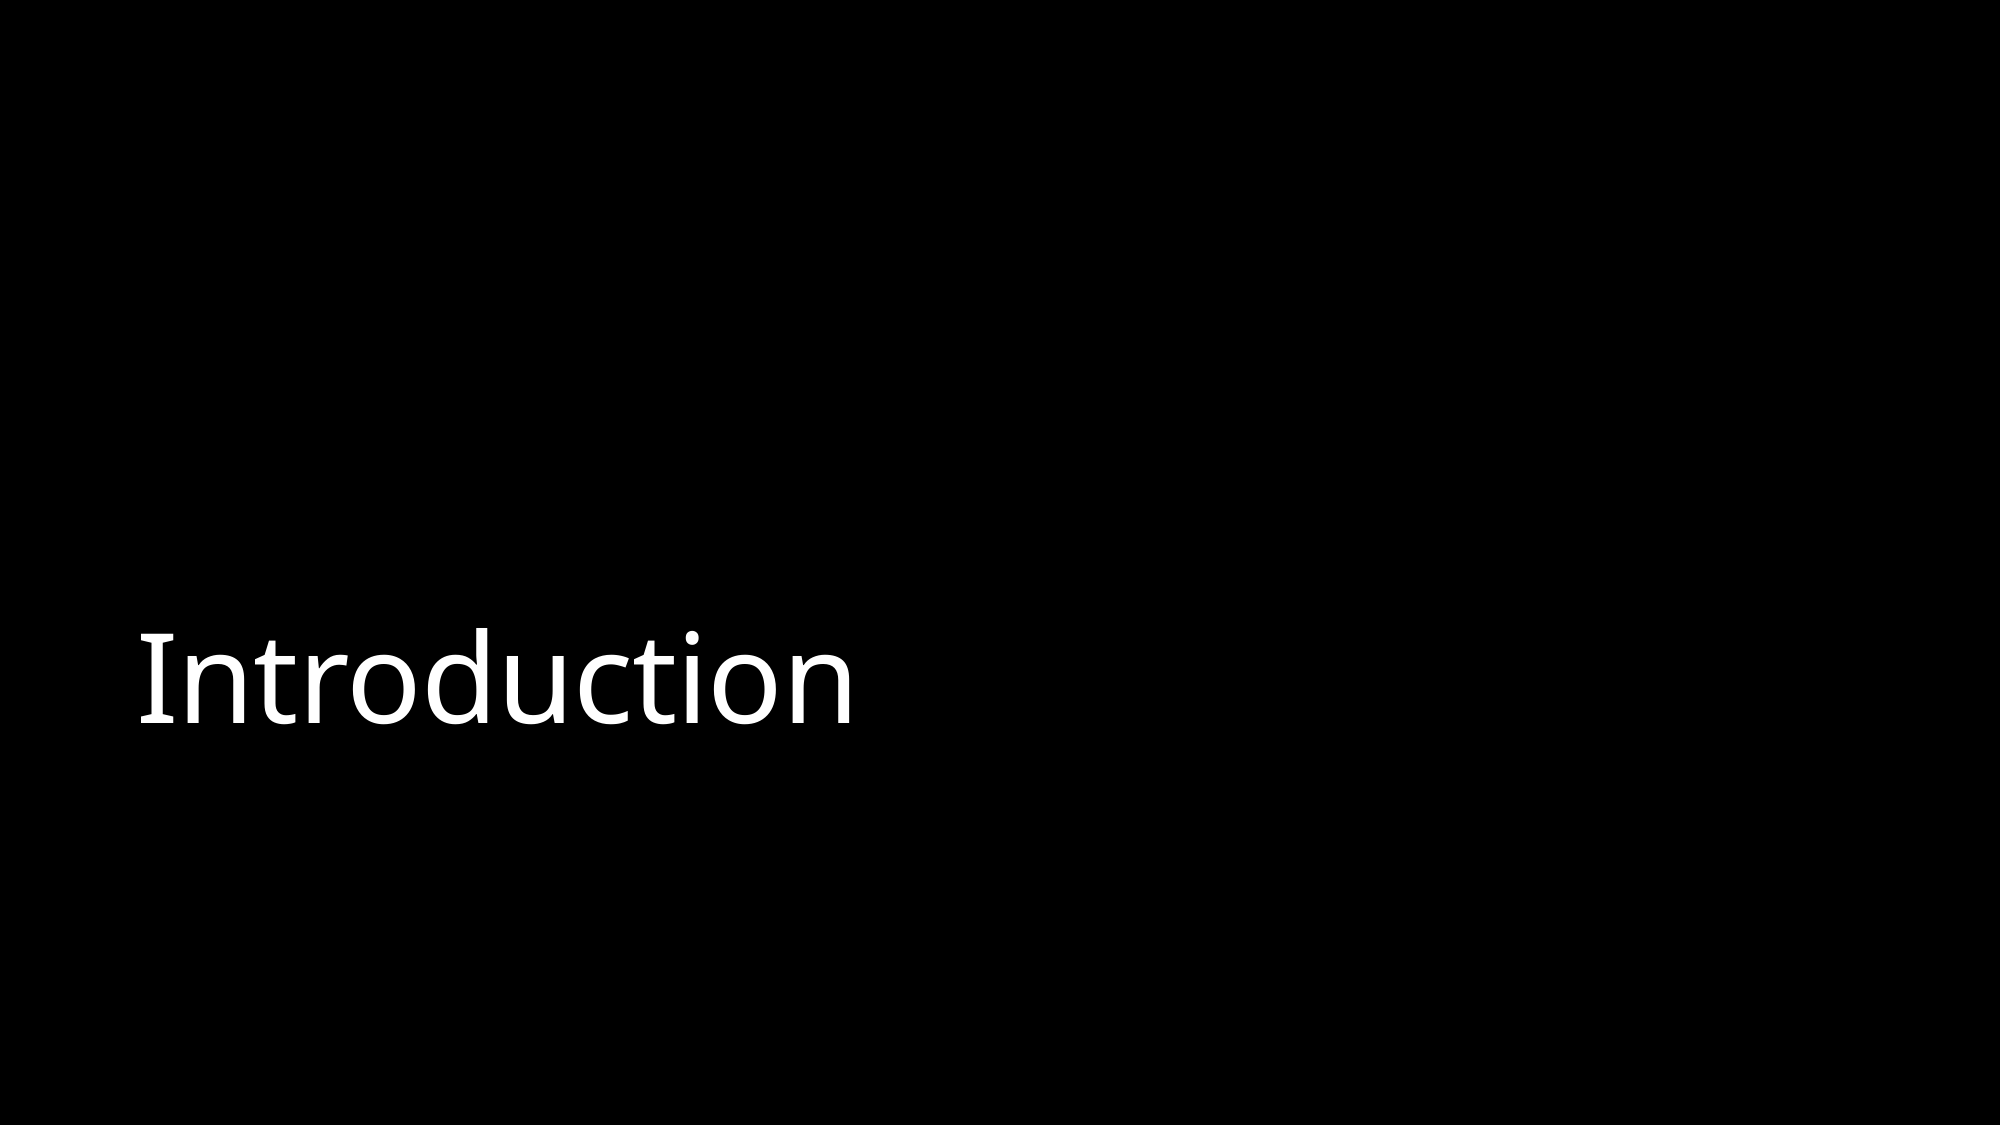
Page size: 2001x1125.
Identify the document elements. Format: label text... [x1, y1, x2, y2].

title Introduction [136, 280, 1862, 749]
